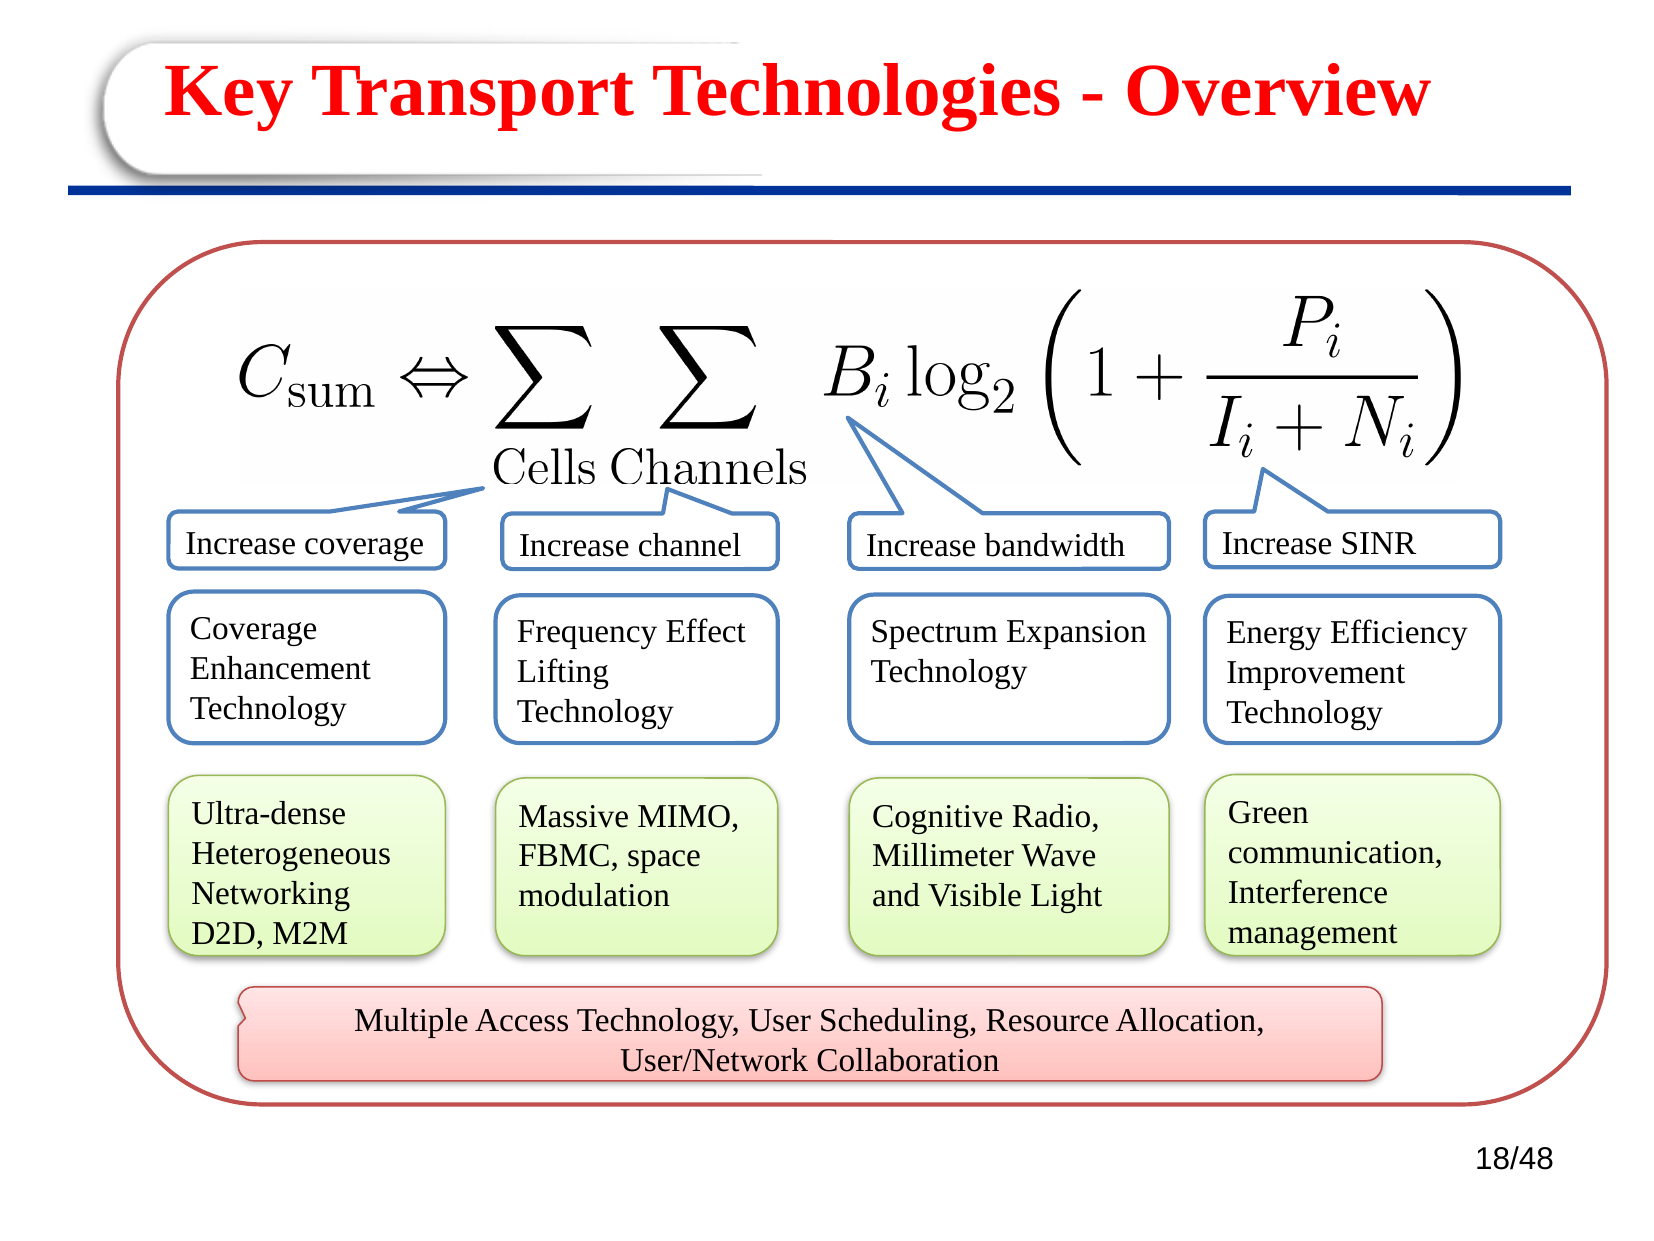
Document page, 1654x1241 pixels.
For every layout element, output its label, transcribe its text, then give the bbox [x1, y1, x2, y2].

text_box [237, 285, 1463, 489]
text_box [116, 239, 1609, 1107]
text_box Massive MIMO, FBMC, space modulation [494, 777, 779, 957]
title Key Transport Technologies - Overview [147, 49, 1572, 160]
slide_number 18/48 [1185, 1129, 1572, 1216]
picture [84, 19, 1067, 204]
text_box Increase bandwidth [847, 497, 1172, 571]
text_box Increase SINR [1202, 497, 1503, 570]
text_box Green communication, Interference management [1204, 773, 1502, 957]
text_box Ultra-dense Heterogeneous Networking D2D, M2M [167, 774, 447, 957]
text_box Cognitive Radio, Millimeter Wave and Visible Light [848, 777, 1170, 957]
text_box Increase coverage [166, 497, 460, 571]
text_box Increase channel [500, 497, 780, 572]
